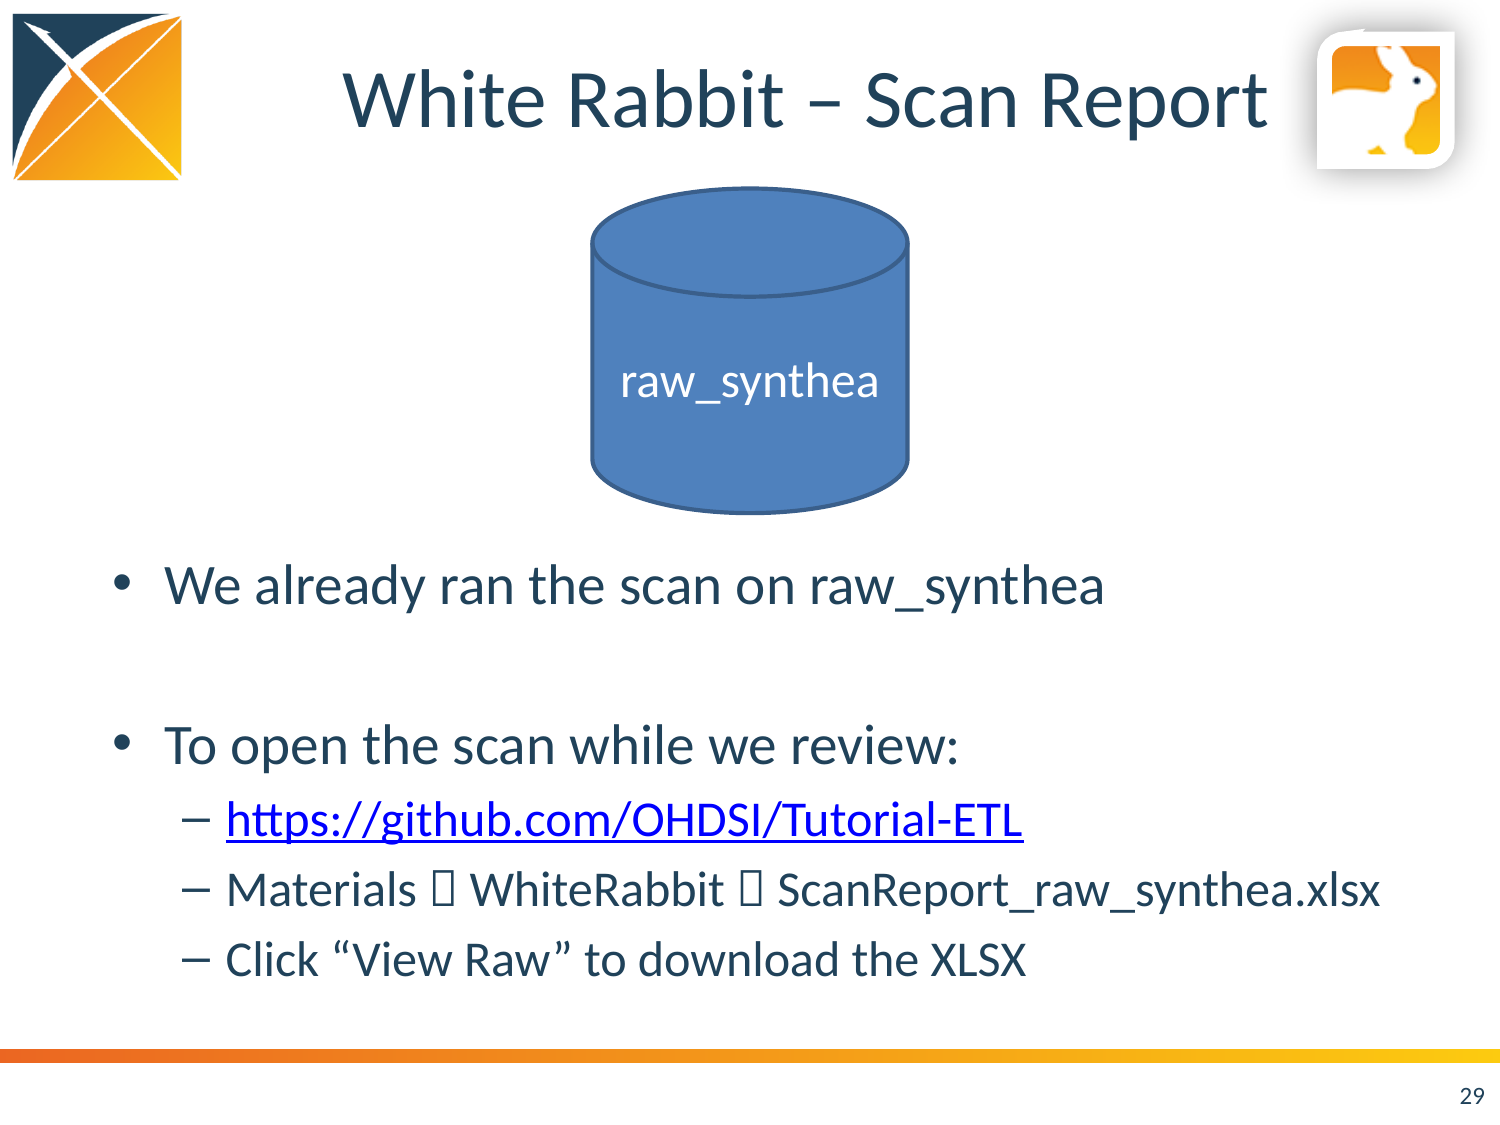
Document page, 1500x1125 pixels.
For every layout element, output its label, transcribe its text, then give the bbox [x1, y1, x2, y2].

title White Rabbit – Scan Report [187, 24, 1306, 163]
picture [0, 0, 206, 200]
text_box raw_synthea [590, 186, 910, 516]
list We already ran the scan on raw_synthea To open the scan while we review: https://github.com/OHDSI/Tutorial-ETL Materials  WhiteRabbit  ScanReport_raw_synthea.xlsx Click “View Raw” to download the XLSX [97, 539, 1403, 1019]
picture [1324, 38, 1448, 162]
slide_number 29 [1149, 1065, 1500, 1125]
